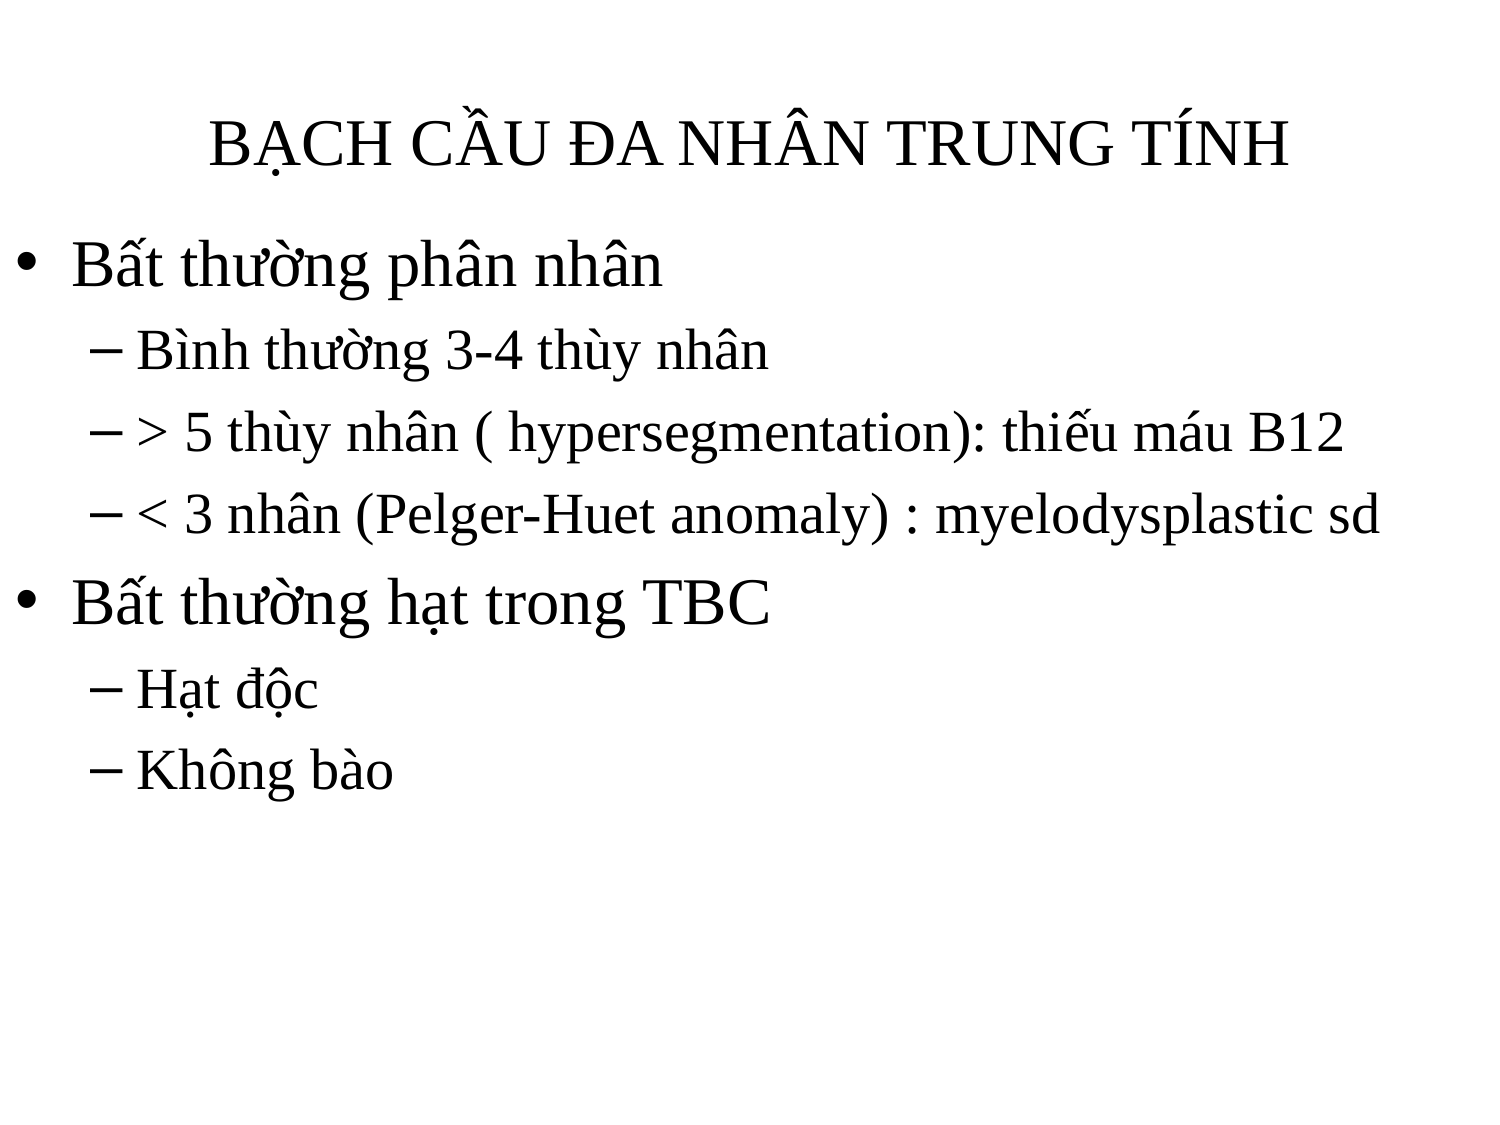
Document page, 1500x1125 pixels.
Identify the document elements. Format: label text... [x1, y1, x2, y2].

title BẠCH CẦU ĐA NHÂN TRUNG TÍNH [75, 45, 1425, 212]
list Bất thường phân nhân Bình thường 3-4 thùy nhân > 5 thùy nhân ( hypersegmentation): thiếu máu B12 < 3 nhân (Pelger-Huet anomaly) : myelodysplastic sd Bất thường hạt trong TBC Hạt độc Không bào [0, 212, 1500, 1075]
